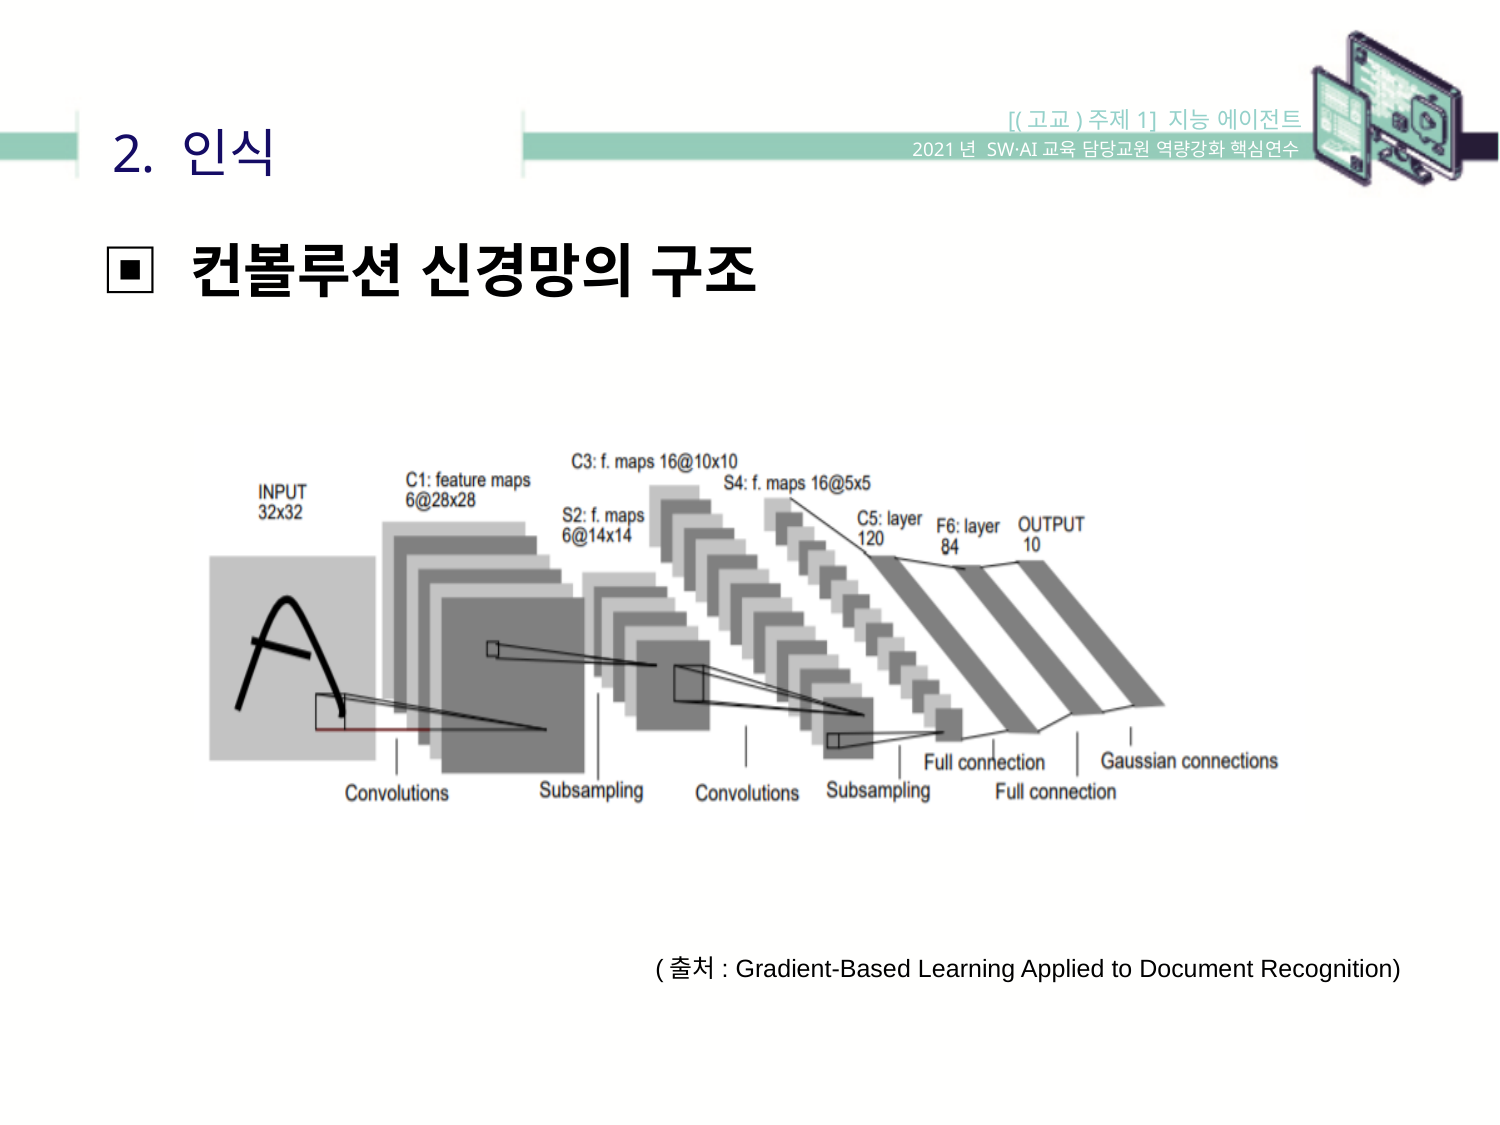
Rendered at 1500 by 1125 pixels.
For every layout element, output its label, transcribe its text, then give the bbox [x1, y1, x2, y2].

text_box ▣ 컨볼루션 신경망의 구조 [87, 226, 773, 312]
text_box (출처: Gradient-Based Learning Applied to Document Recognition) [640, 945, 1418, 990]
text_box [(고교)주제1] 지능 에이전트 [977, 98, 1318, 142]
text_box 2021년 SW·AI교육 담당교원 역량강화 핵심연수 [971, 130, 1315, 157]
text_box 2. 인식 [97, 113, 539, 192]
picture [0, 0, 1500, 1125]
